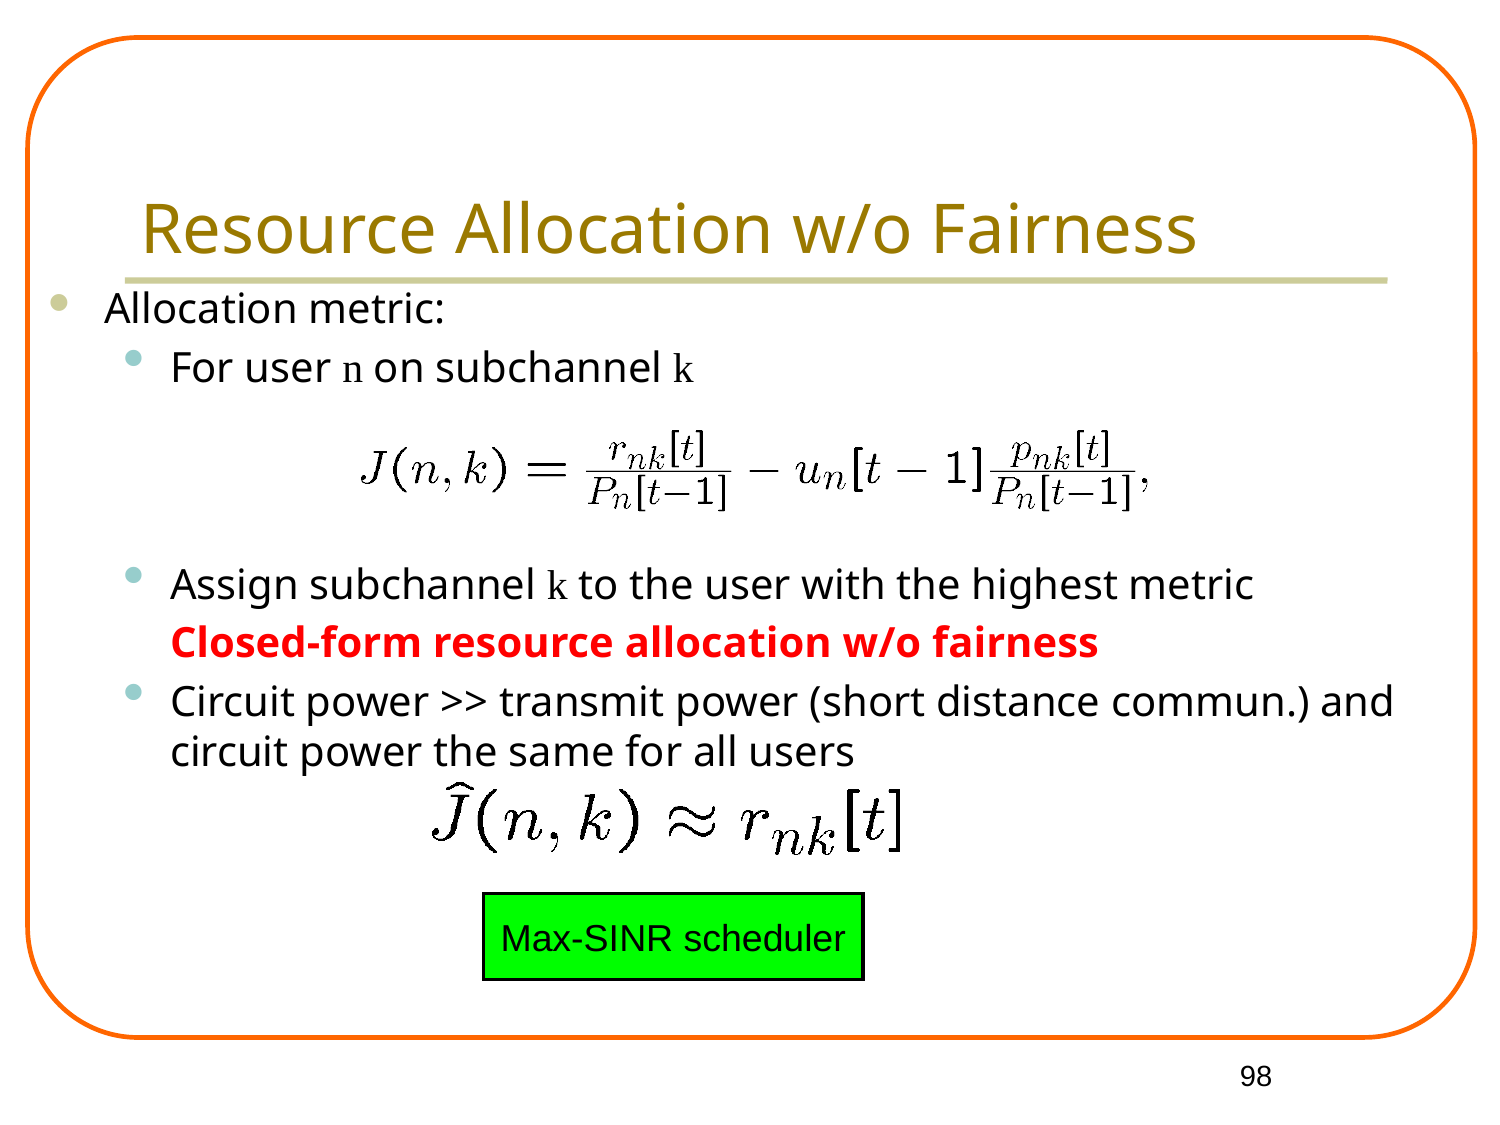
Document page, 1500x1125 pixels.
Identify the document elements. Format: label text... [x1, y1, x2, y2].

text_box Max-SINR scheduler [483, 893, 863, 980]
list Allocation metric: For user n on subchannel k Assign subchannel k to the user with the highest metric Closed-form resource allocation w/o fairness Circuit power >> transmit power (short distance commun.) and circuit power the same for all users [33, 216, 1459, 1027]
picture [431, 782, 900, 855]
picture [359, 430, 1148, 512]
slide_number 98 [1124, 1049, 1388, 1125]
title Resource Allocation w/o Fairness [125, 87, 1388, 216]
